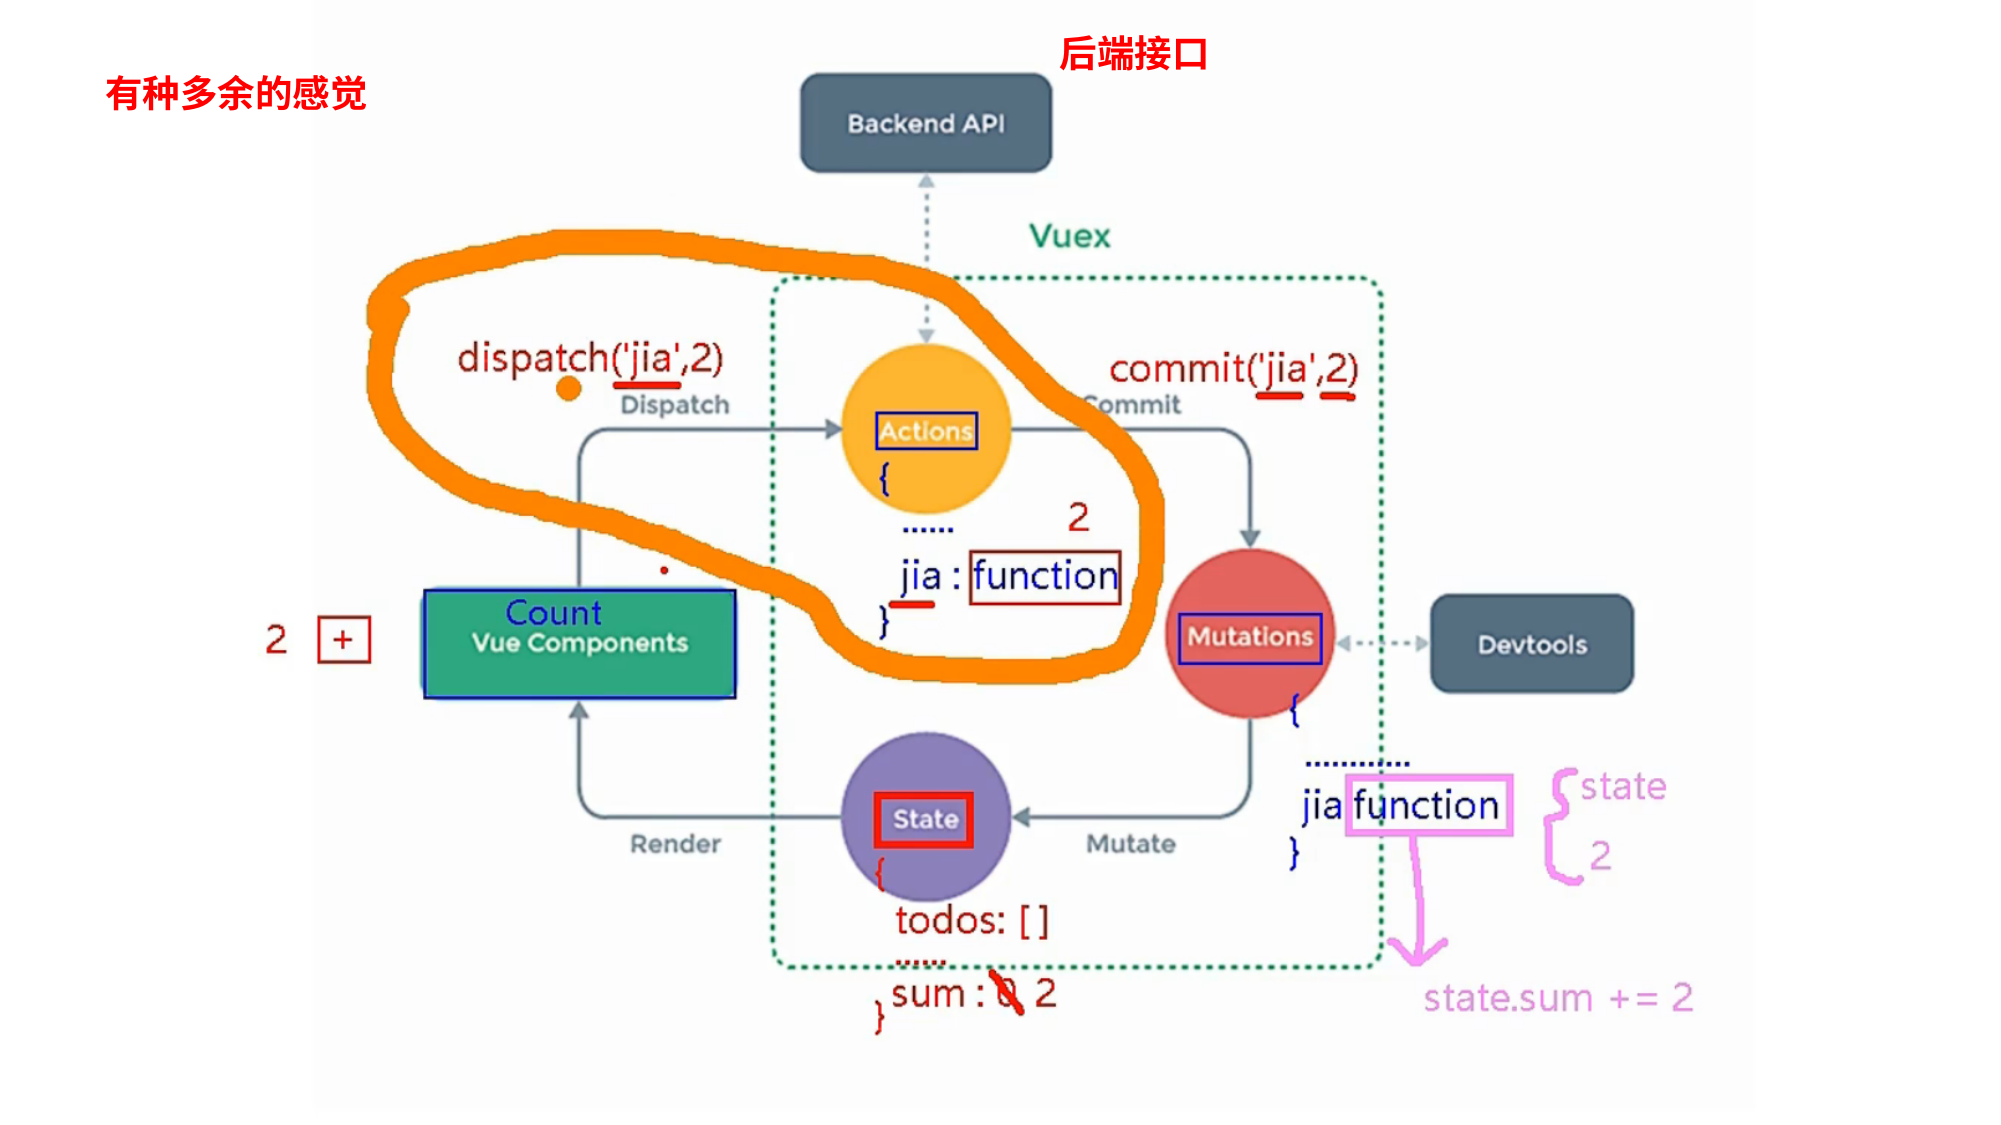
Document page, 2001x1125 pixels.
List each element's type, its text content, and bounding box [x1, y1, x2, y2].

text_box 有种多余的感觉 [90, 62, 202, 123]
picture [202, 0, 1798, 1125]
